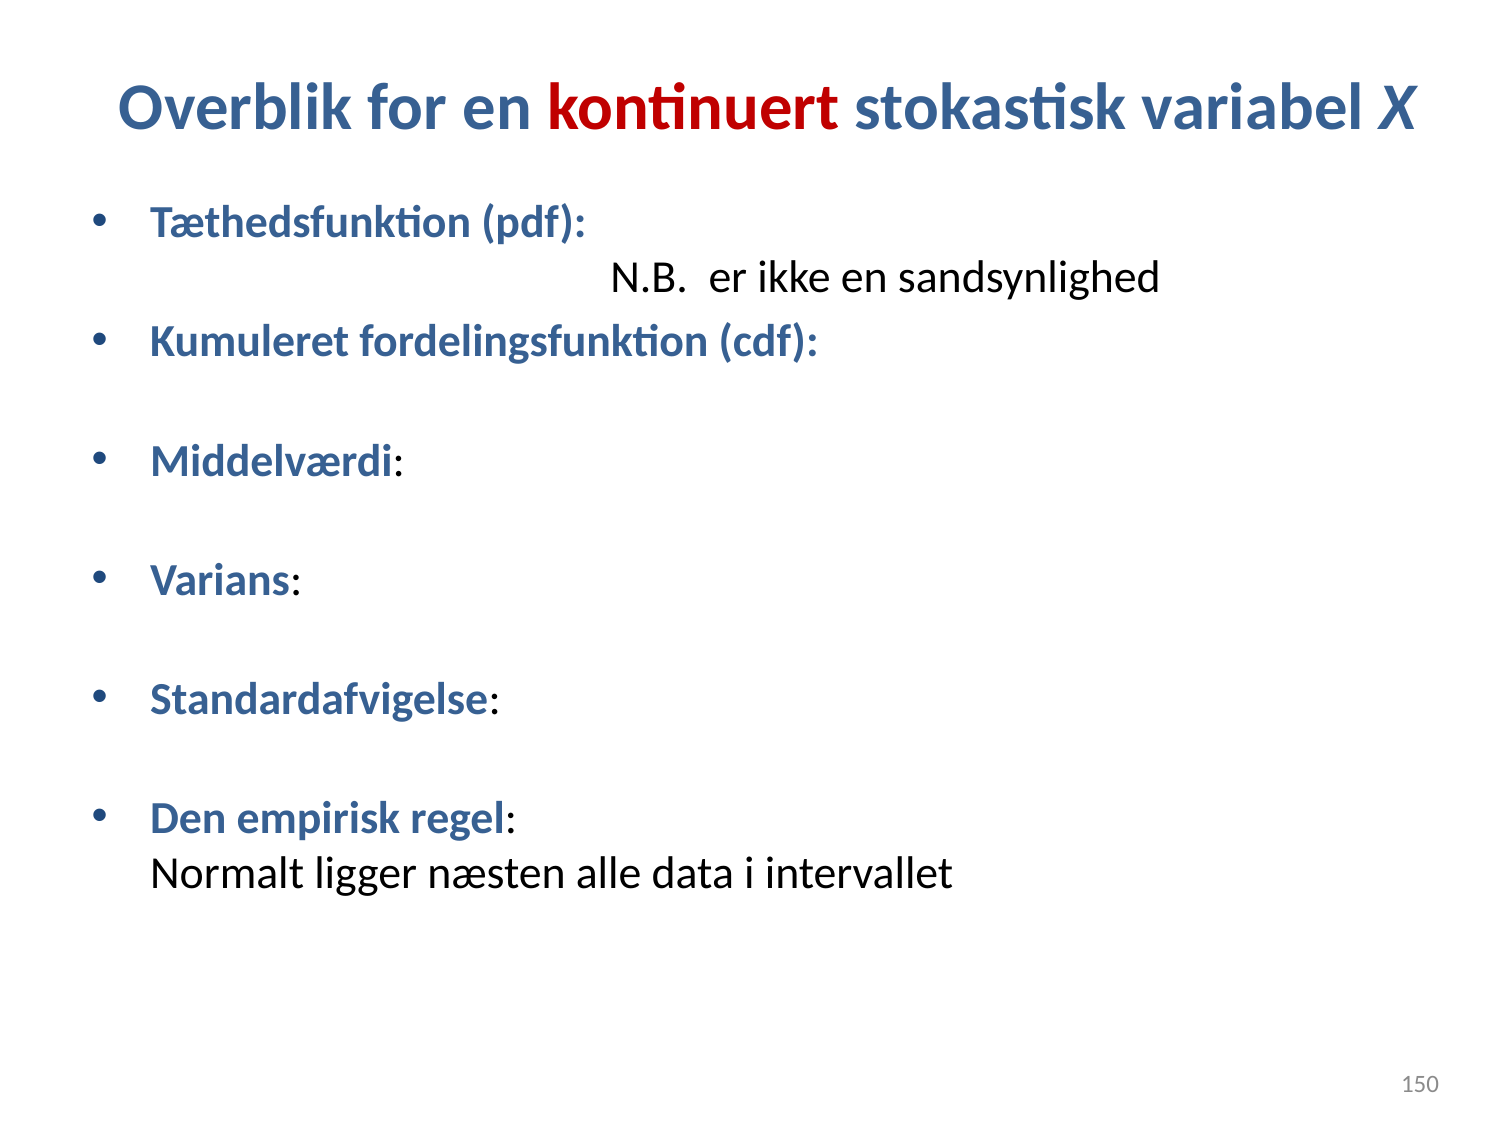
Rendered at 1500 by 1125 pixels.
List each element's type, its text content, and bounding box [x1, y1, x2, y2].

title Overblik for en kontinuert stokastisk variabel X [76, 45, 1459, 161]
slide_number 150 [1104, 1058, 1455, 1107]
